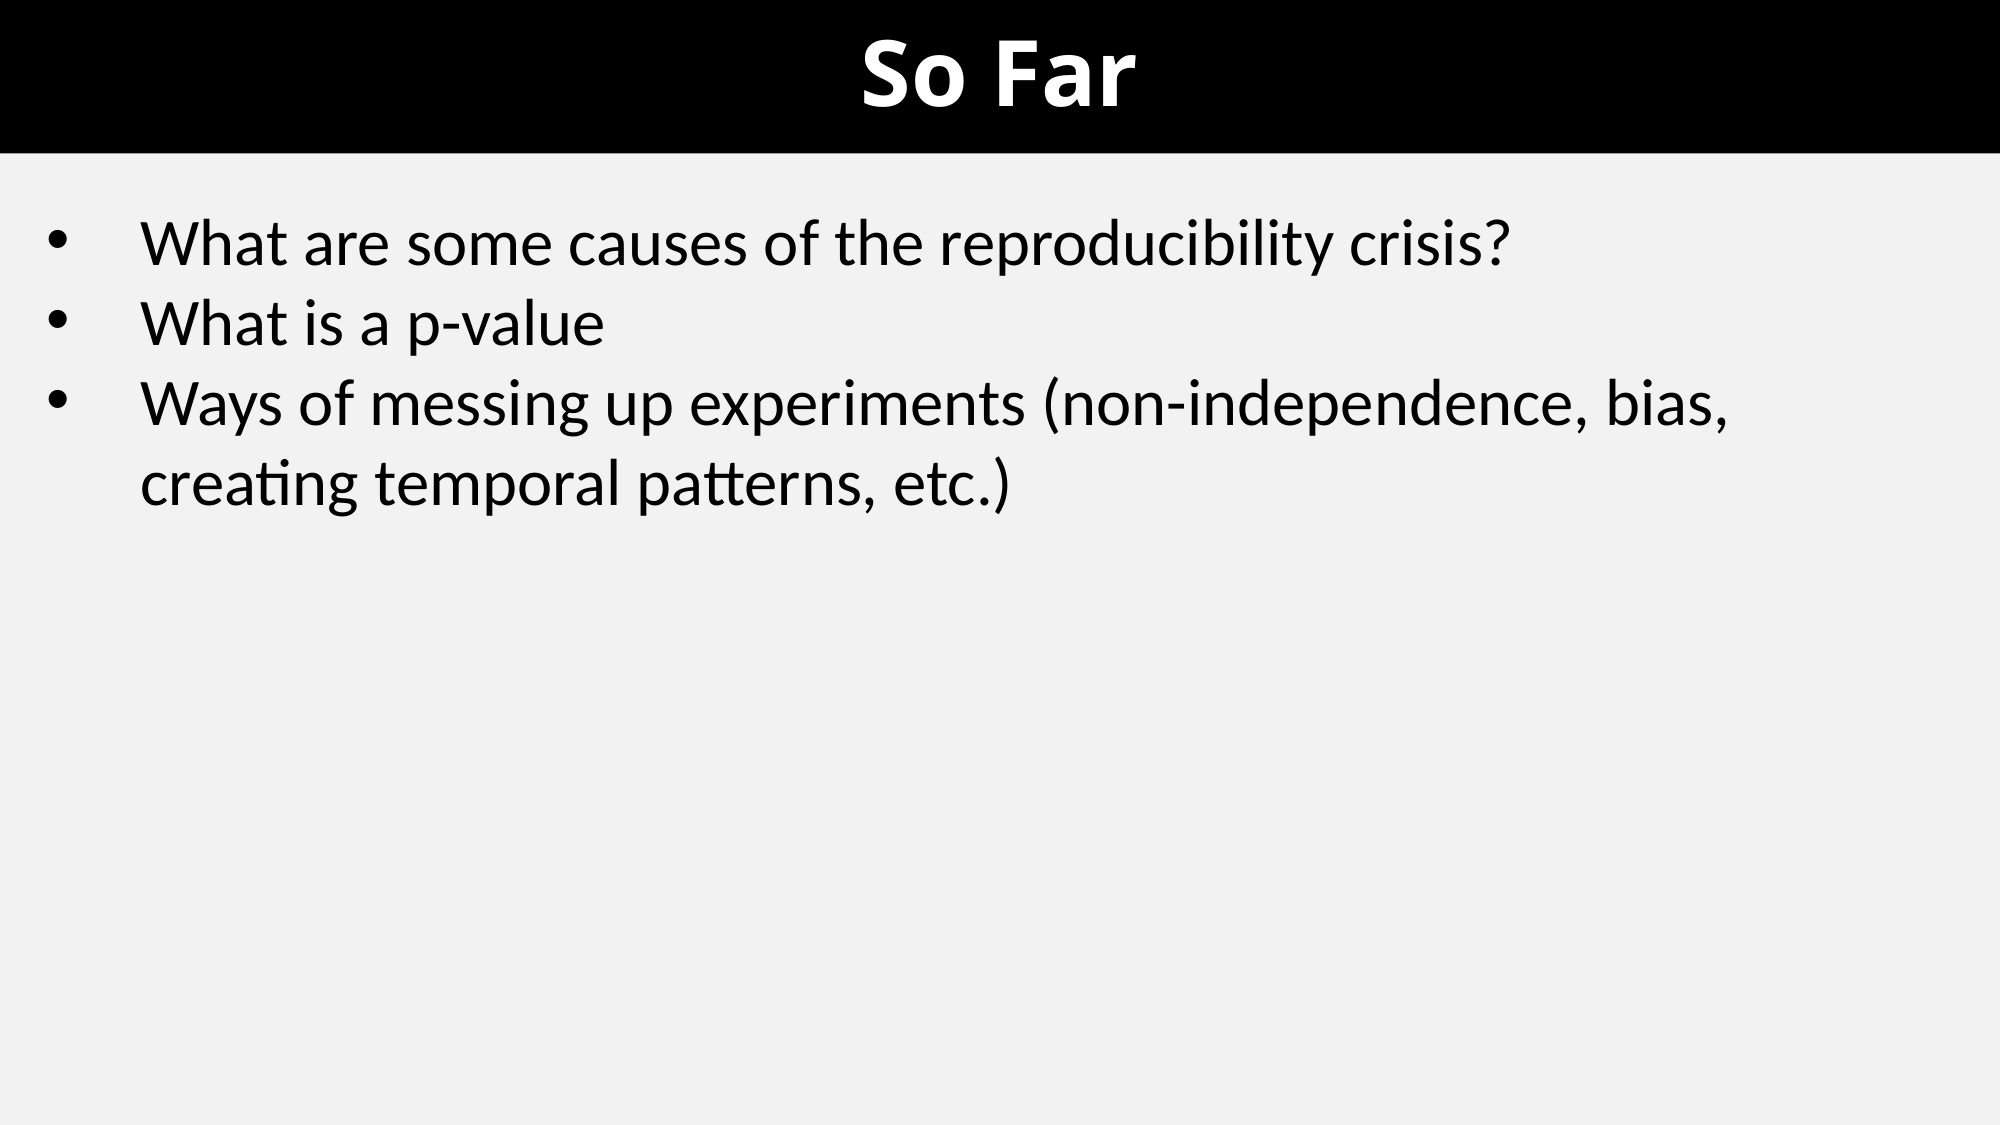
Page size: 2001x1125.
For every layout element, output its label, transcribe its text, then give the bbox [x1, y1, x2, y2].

title So Far [0, 0, 2000, 154]
text_box What are some causes of the reproducibility crisis? What is a p-value Ways of messing up experiments (non-independence, bias, creating temporal patterns, etc.) [32, 191, 1968, 606]
